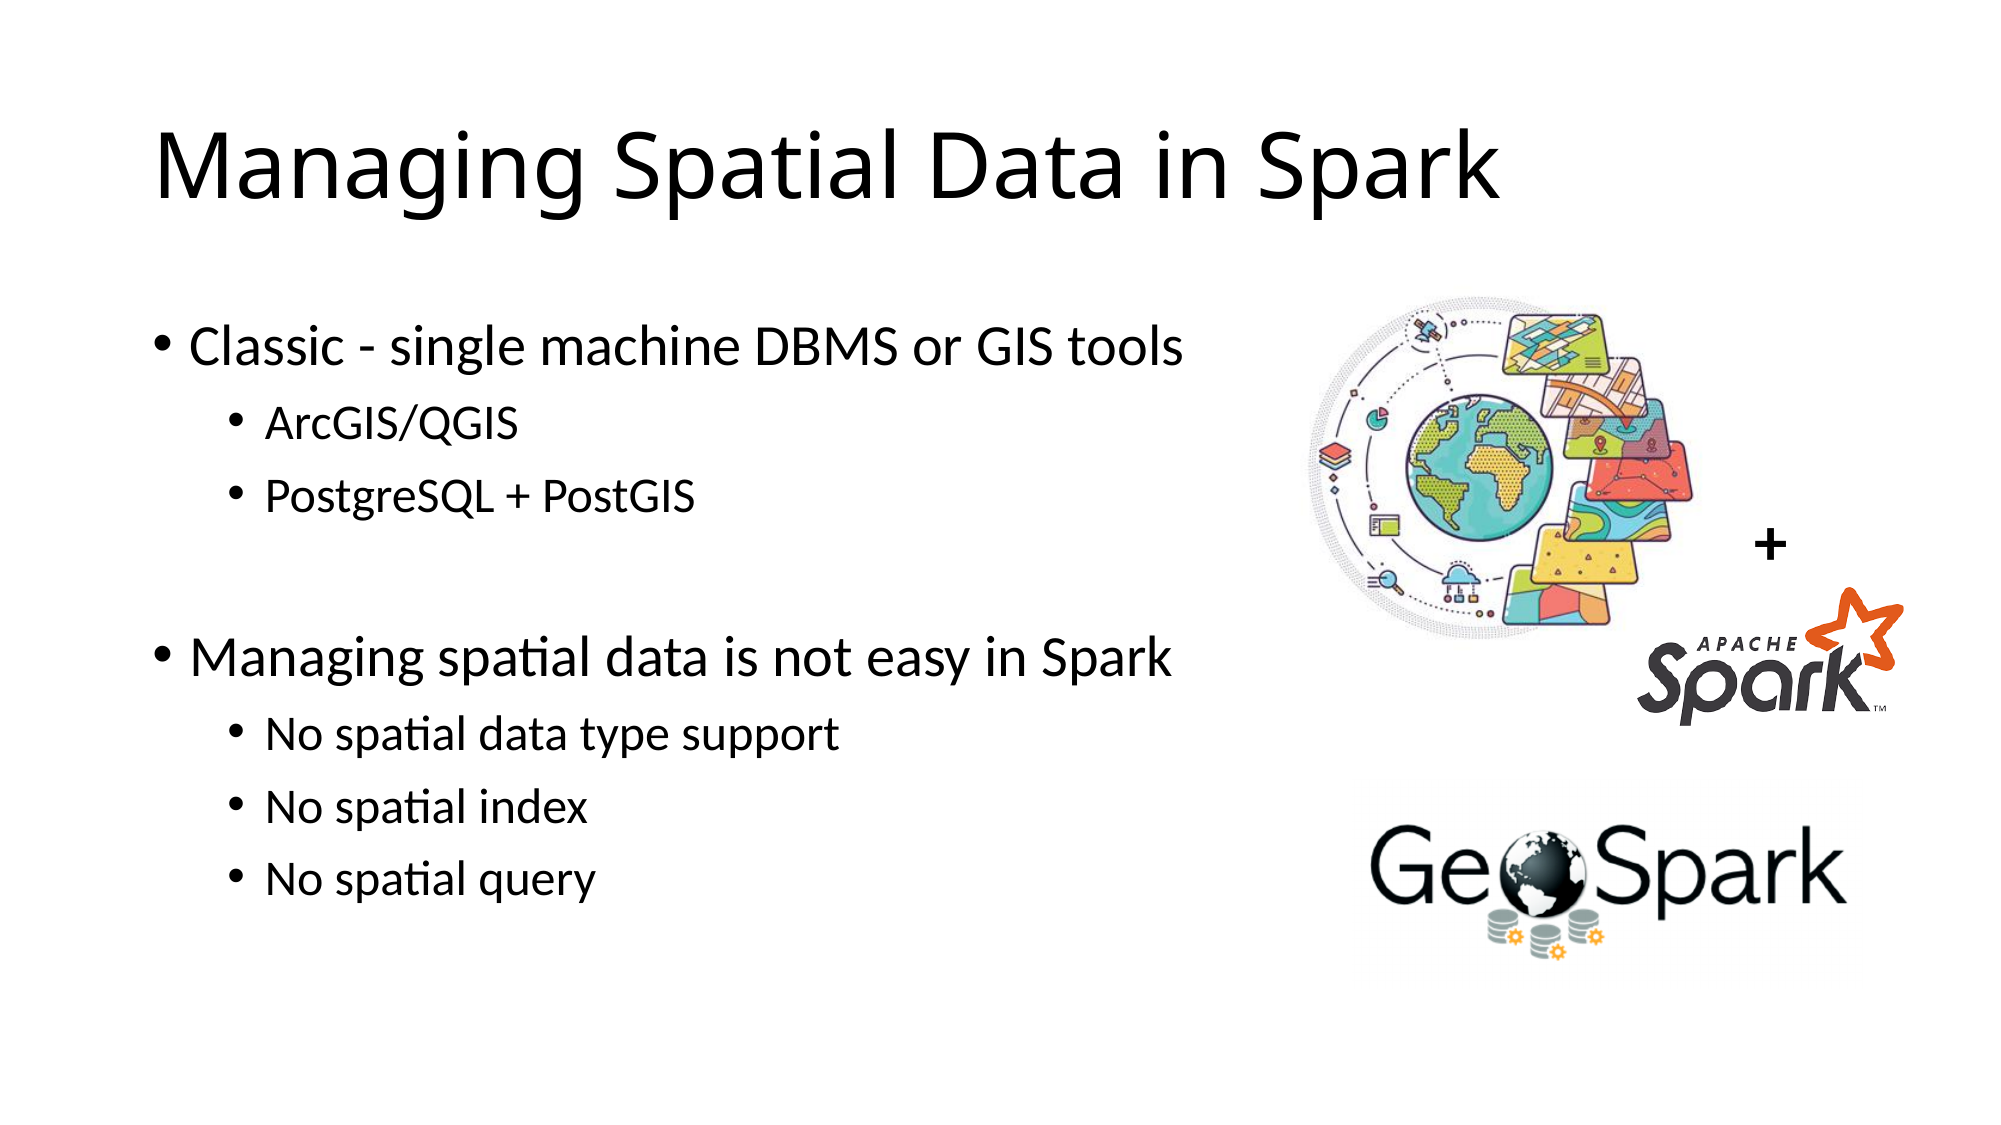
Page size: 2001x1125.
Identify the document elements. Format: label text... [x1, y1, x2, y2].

picture [1351, 778, 1863, 989]
list Classic - single machine DBMS or GIS tools ArcGIS/QGIS PostgreSQL + PostGIS Managing spatial data is not easy in Spark No spatial data type support No spatial index No spatial query [137, 299, 1863, 1014]
text_box + [1739, 491, 1803, 586]
picture [1289, 262, 1905, 726]
title Managing Spatial Data in Spark [137, 59, 1863, 278]
